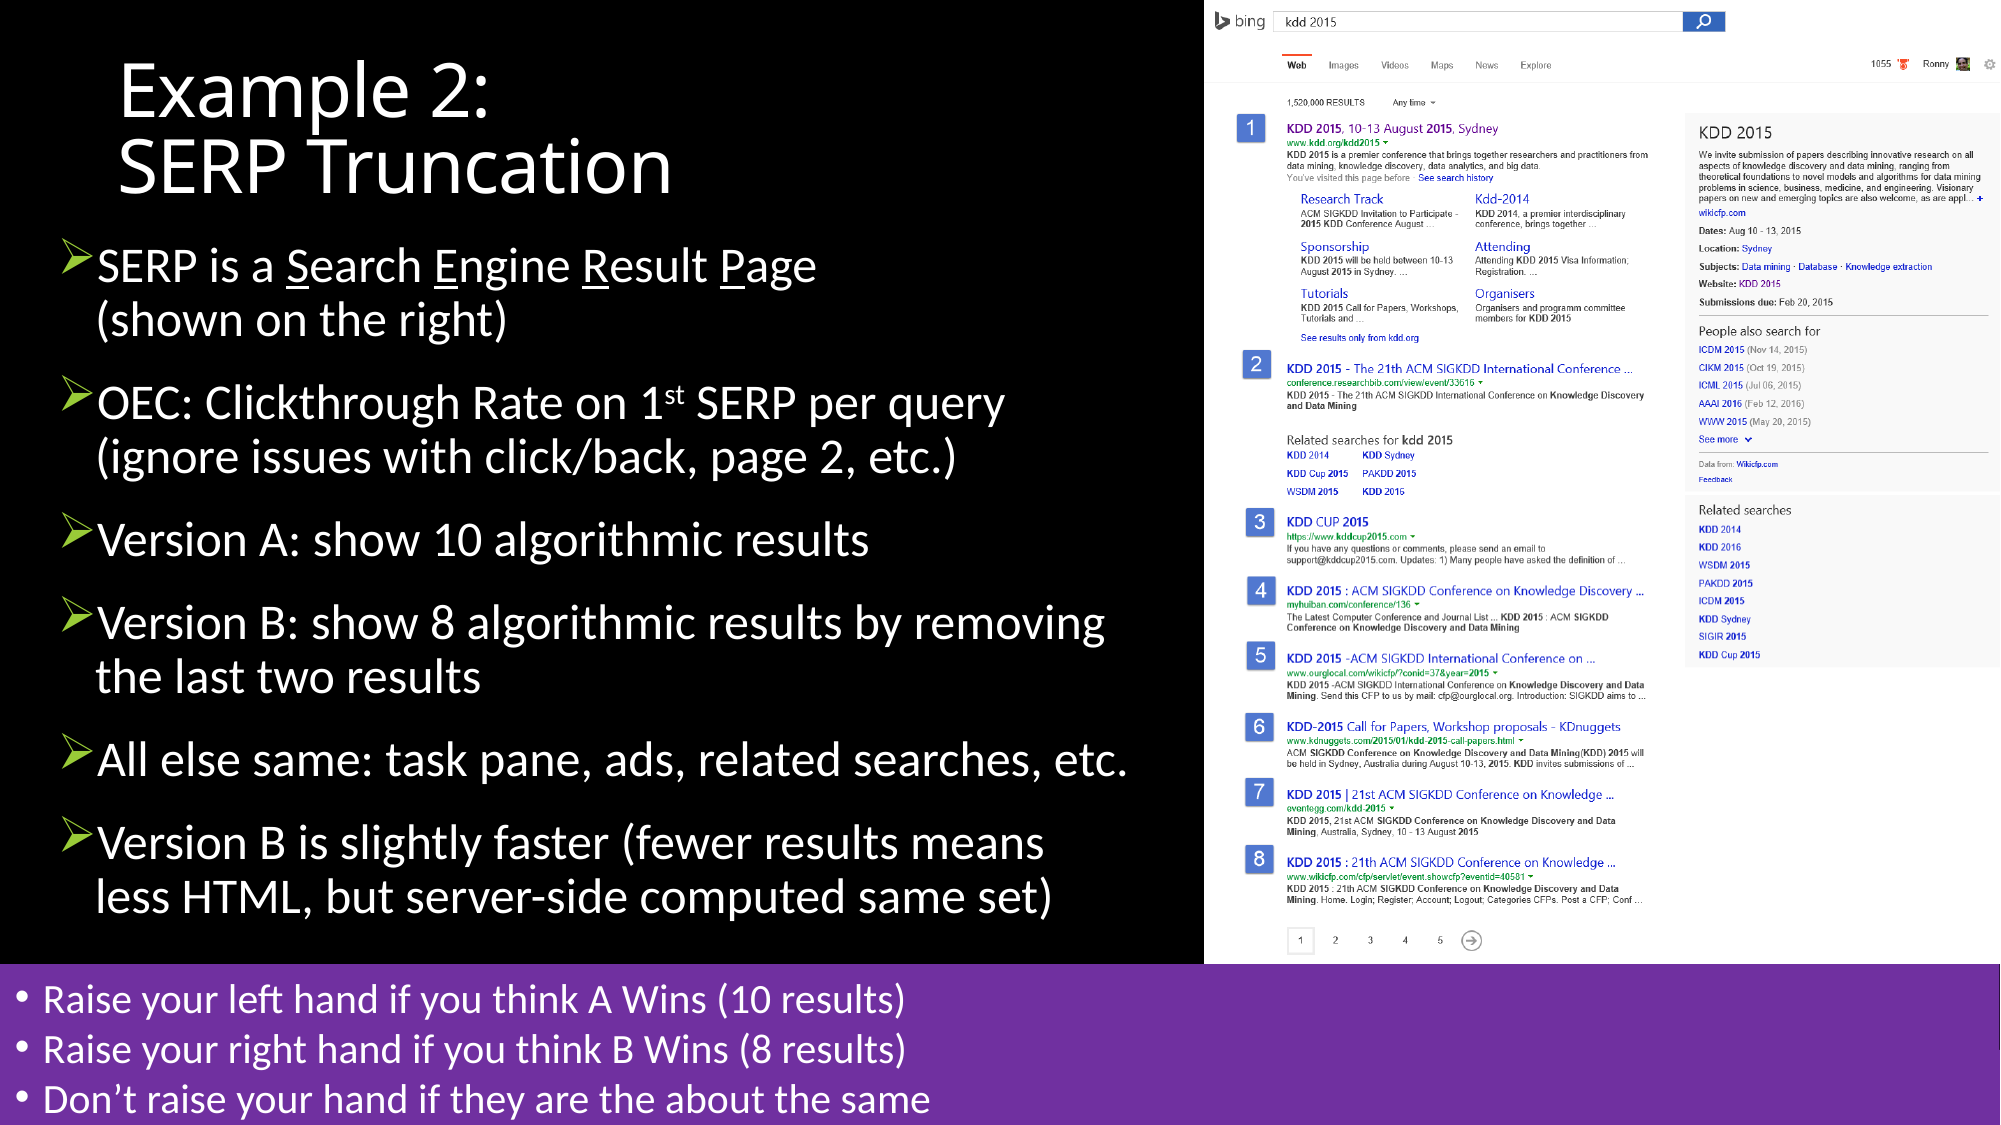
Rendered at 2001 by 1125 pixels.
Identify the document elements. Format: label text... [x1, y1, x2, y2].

picture [1203, 0, 2000, 965]
list SERP is a Search Engine Result Page (shown on the right) OEC: Clickthrough Rate on 1st SERP per query (ignore issues with click/back, page 2, etc.) Version A: show 10 algorithmic results Version B: show 8 algorithmic results by removing the last two results All else same: task pane, ads, related searches, etc. Version B is slightly faster (fewer results means less HTML, but server-side computed same set) [57, 231, 1149, 964]
text_box Raise your left hand if you think A Wins (10 results) Raise your right hand if you think B Wins (8 results) Don’t raise your hand if they are the about the same [0, 964, 2000, 1125]
title Example 2: SERP Truncation [102, 47, 1041, 217]
